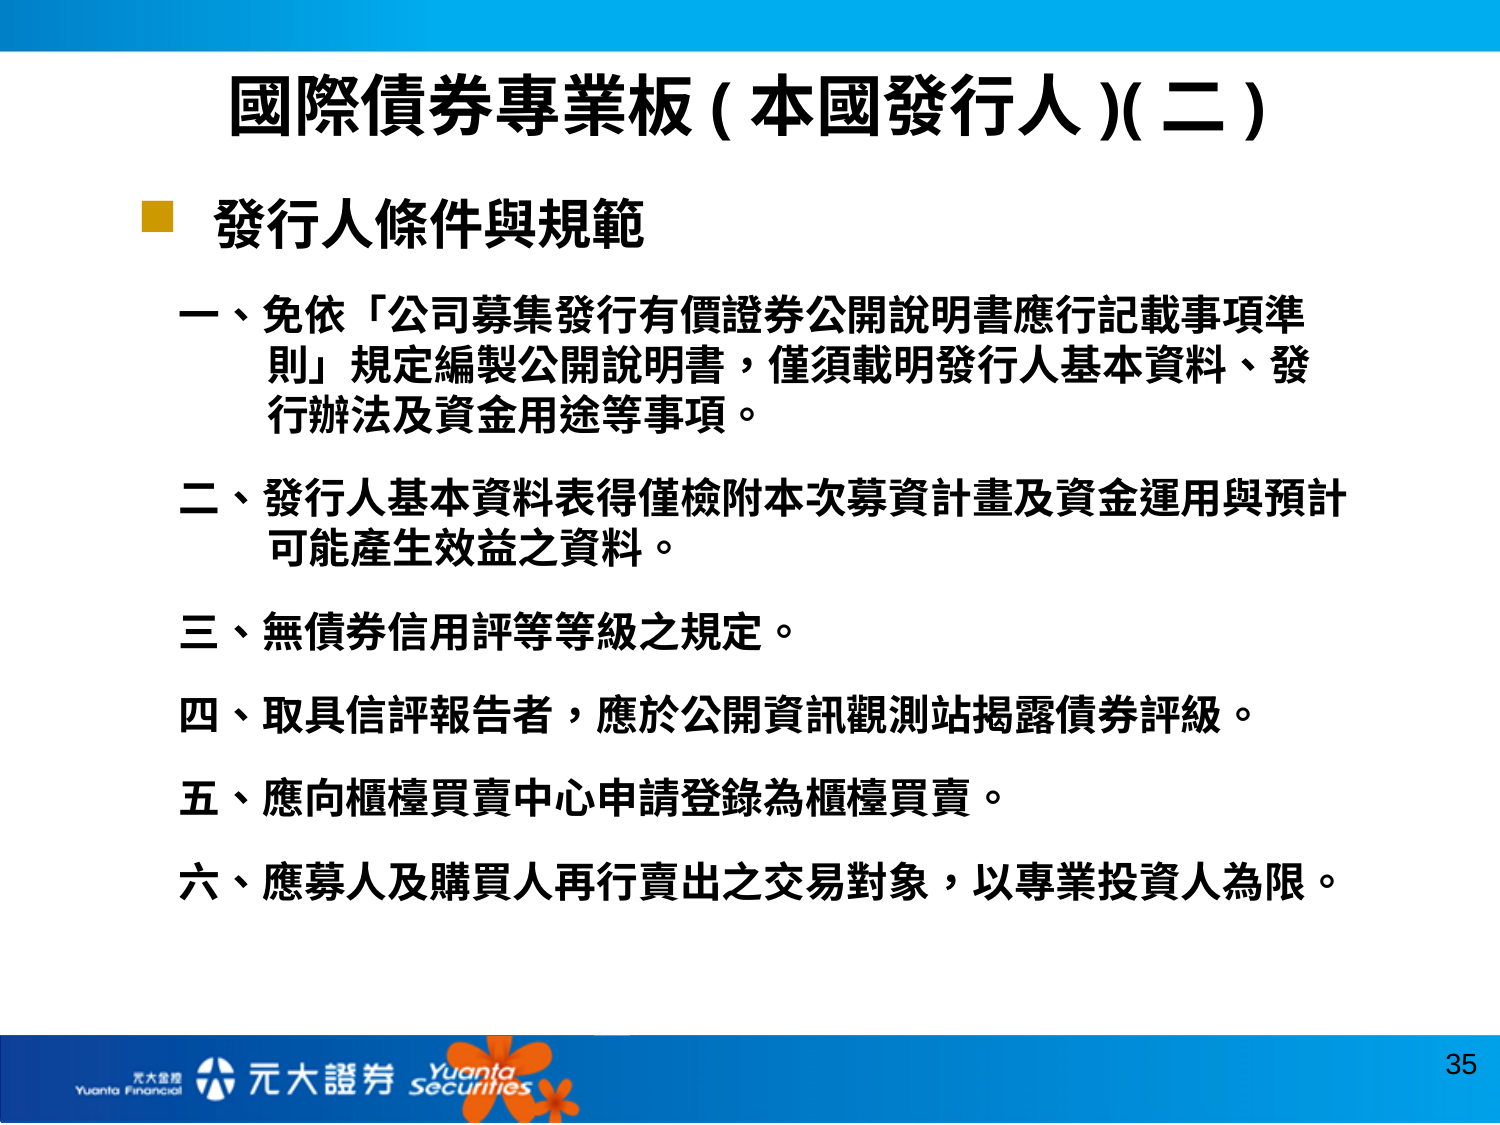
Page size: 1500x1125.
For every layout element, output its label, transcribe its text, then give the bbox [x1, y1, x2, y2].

text_box 國際債券專業板(本國發行人)(二) [0, 56, 1494, 152]
picture [0, 0, 1500, 1125]
text_box 發行人條件與規範 一、免依「公司募集發行有價證券公開說明書應行記載事項準 則」規定編製公開說明書，僅須載明發行人基本資料、發行辦法及資金用途等事項。 二、發行人基本資料表得僅檢附本次募資計畫及資金運用與預計可能產生效益之資料。 三、無債券信用評等等級之規定。 四、取具信評報告者，應於公開資訊觀測站揭露債券評級。 五、應向櫃檯買賣中心申請登錄為櫃檯買賣。 六、應募人及購買人再行賣出之交易對象，以專業投資人為限。 [56, 183, 1365, 1125]
